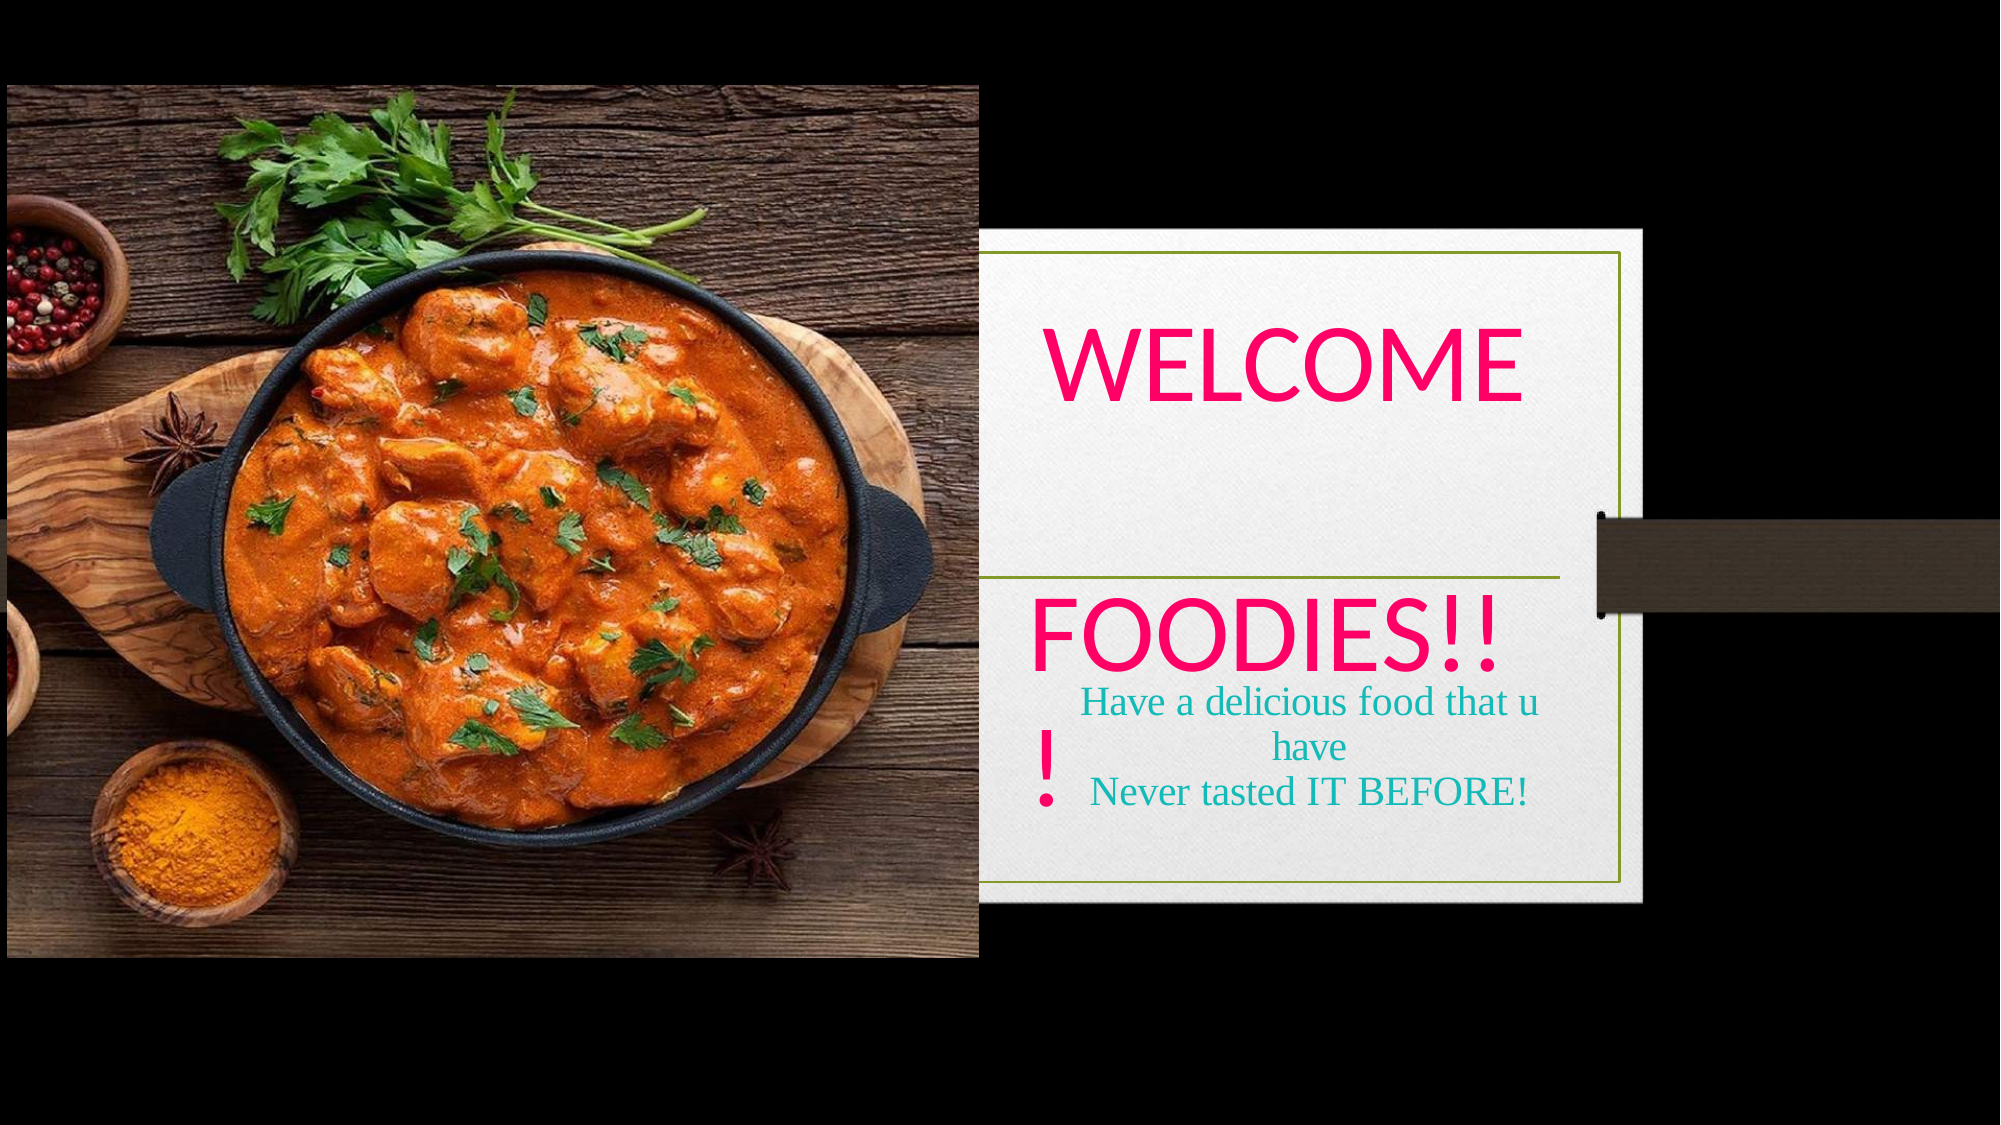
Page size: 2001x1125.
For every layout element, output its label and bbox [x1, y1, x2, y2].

text_box [0, 0, 2000, 1125]
picture [7, 85, 979, 958]
